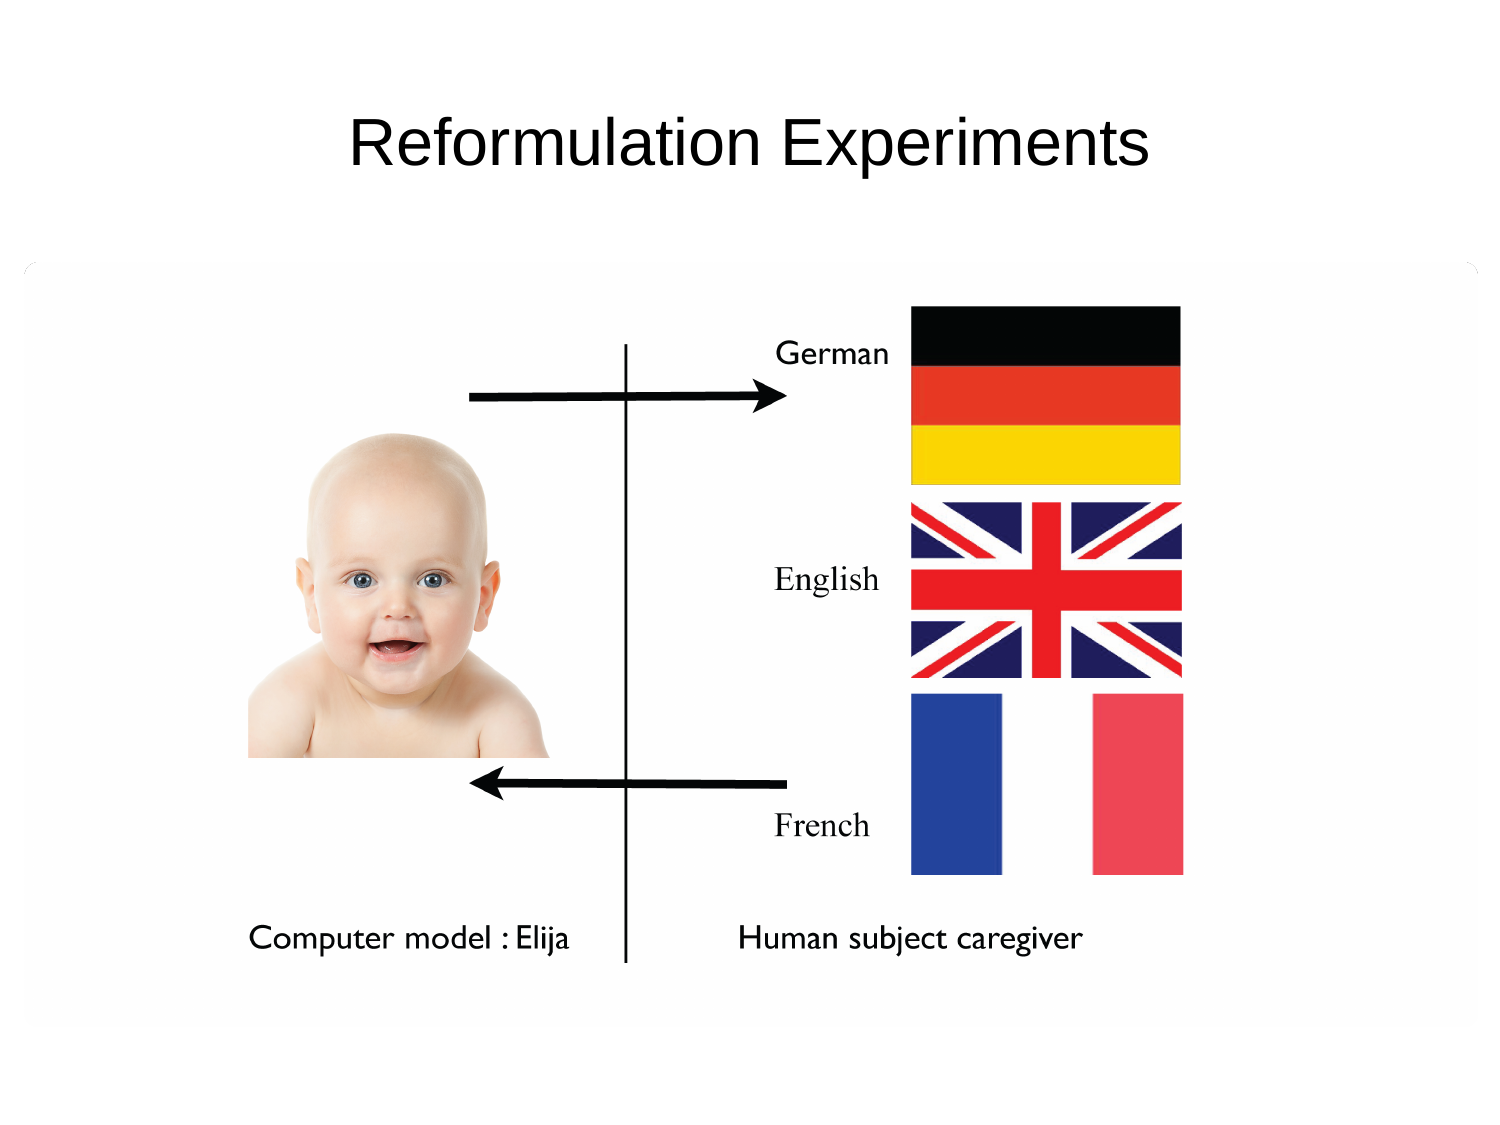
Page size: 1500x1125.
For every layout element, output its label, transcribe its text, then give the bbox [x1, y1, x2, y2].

title Reformulation Experiments [75, 45, 1425, 233]
picture [24, 262, 1478, 1028]
